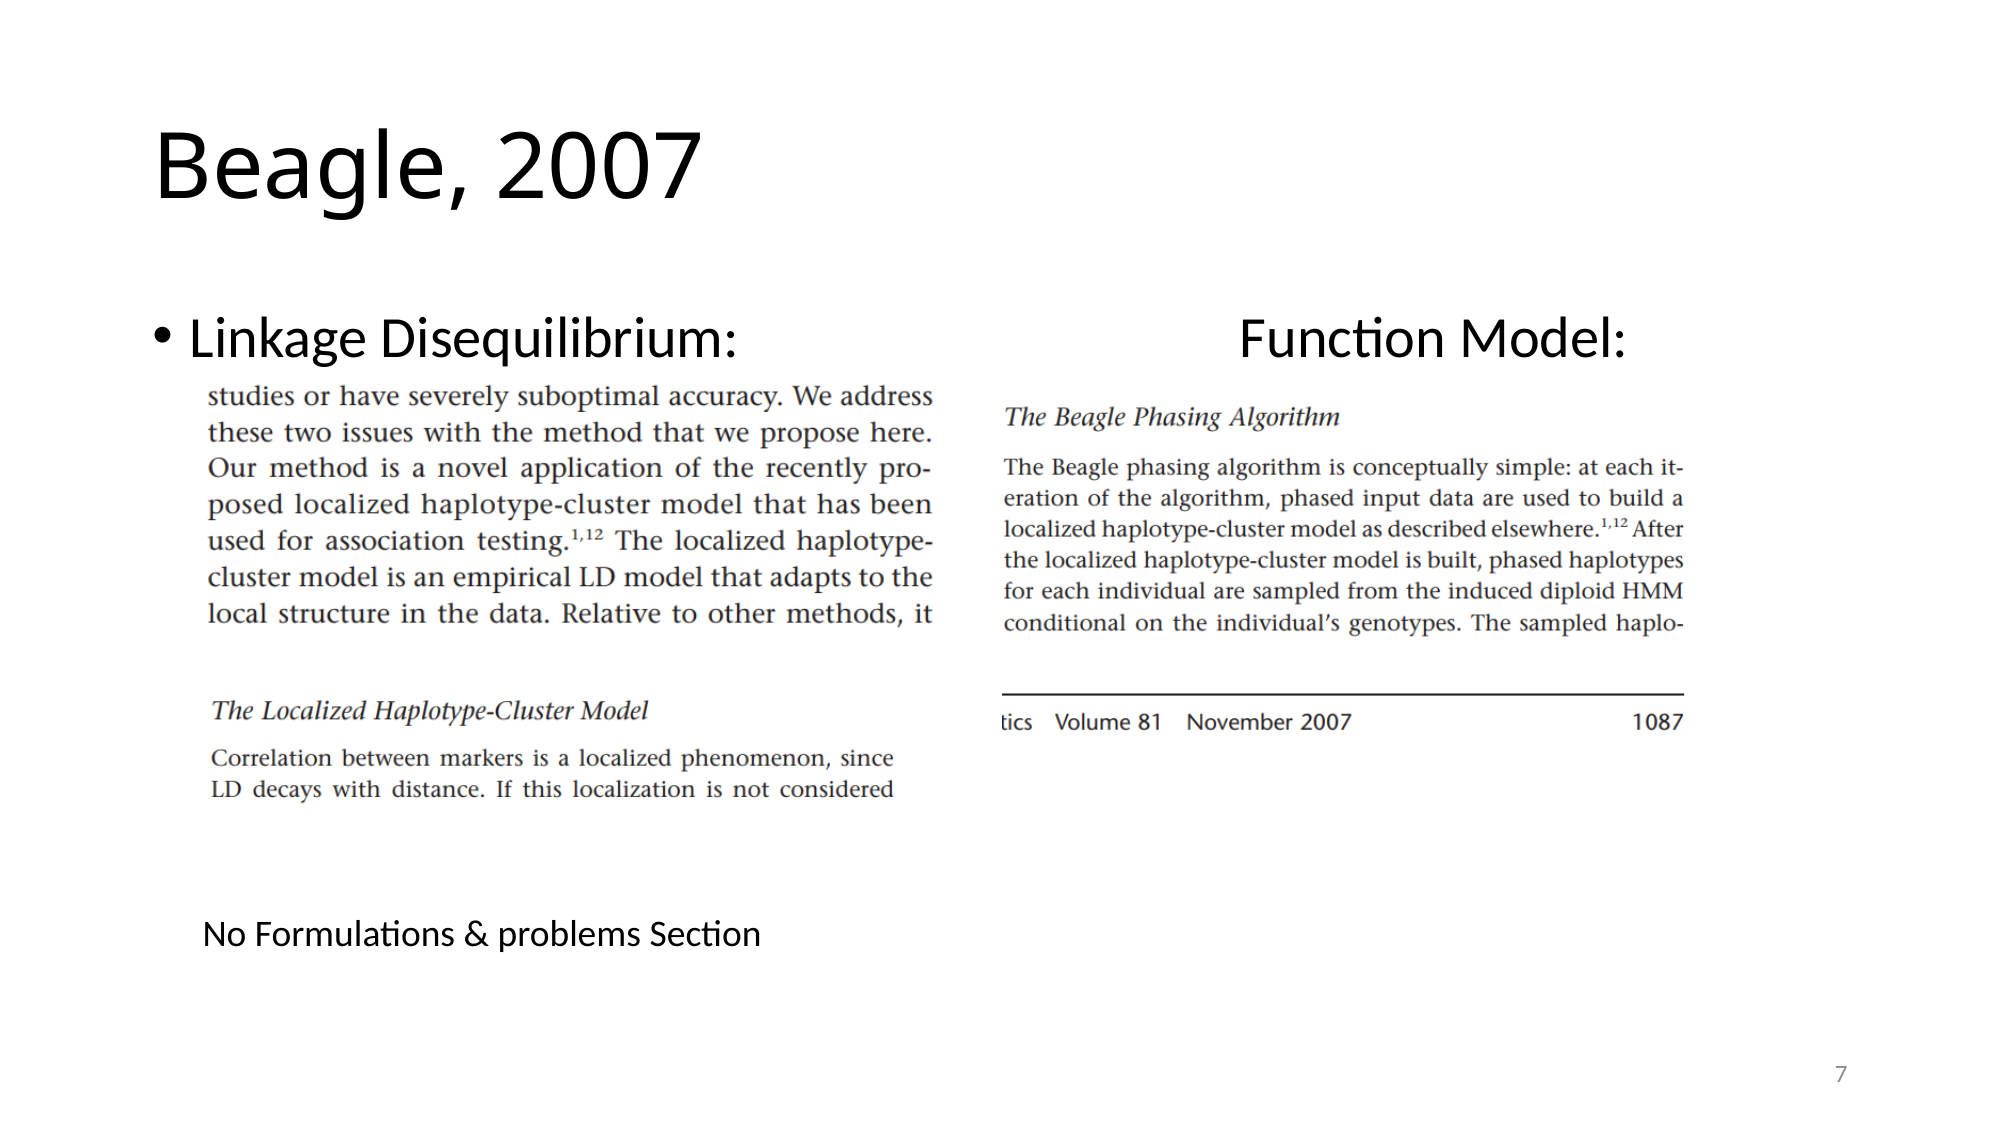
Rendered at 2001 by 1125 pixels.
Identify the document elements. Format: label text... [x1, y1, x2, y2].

slide_number 7 [1412, 1042, 1863, 1103]
list Linkage Disequilibrium: Function Model: [137, 299, 1863, 1014]
picture [208, 686, 906, 811]
picture [1002, 400, 1698, 750]
text_box No Formulations & problems Section [187, 901, 1029, 962]
picture [180, 378, 944, 633]
title Beagle, 2007 [137, 59, 1863, 278]
